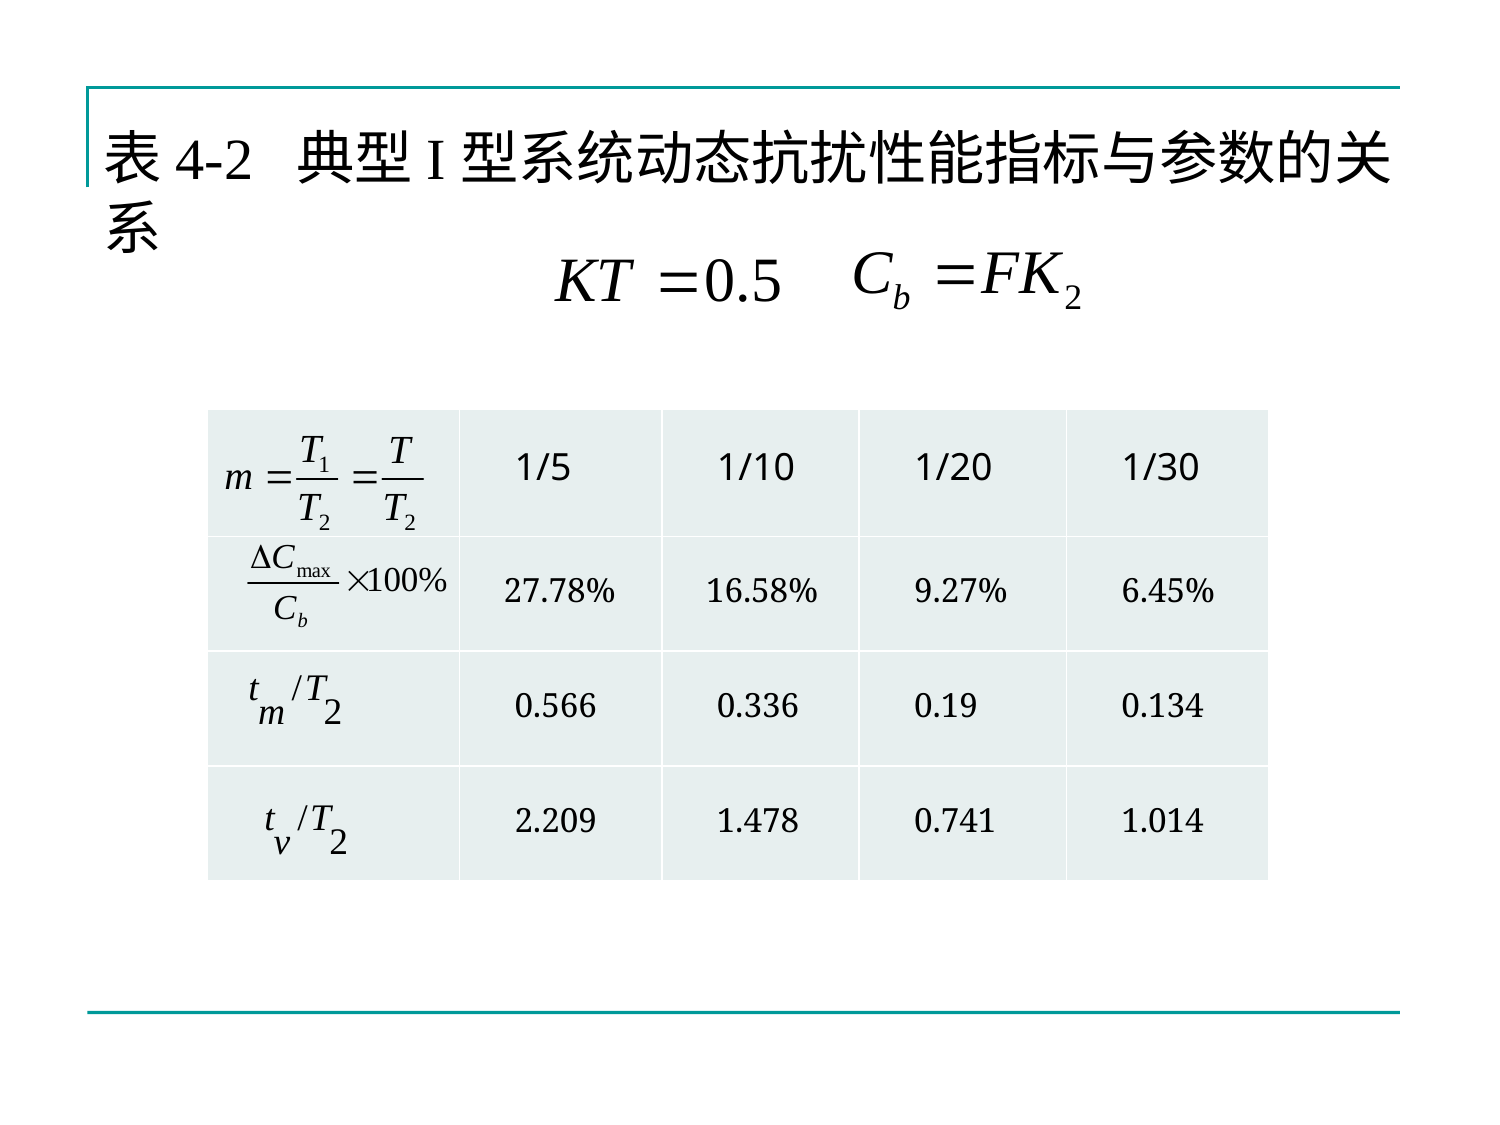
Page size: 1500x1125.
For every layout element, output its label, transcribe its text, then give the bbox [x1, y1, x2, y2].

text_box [543, 243, 792, 318]
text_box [241, 533, 455, 636]
table_cell [208, 652, 459, 765]
table_cell 9.27% [860, 537, 1066, 650]
table_header 1/30 [1067, 410, 1268, 536]
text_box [261, 799, 352, 860]
table_cell 1.478 [663, 767, 858, 880]
table_cell 0.134 [1067, 652, 1268, 765]
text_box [245, 669, 346, 730]
table_cell 16.58% [663, 537, 858, 650]
table_cell [208, 767, 459, 880]
table_header 1/5 [460, 410, 661, 536]
table_cell 0.19 [860, 652, 1066, 765]
table_header [208, 410, 459, 536]
table_cell 0.566 [460, 652, 661, 765]
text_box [844, 231, 1093, 325]
table_cell 1.014 [1067, 767, 1268, 880]
table_cell 0.741 [860, 767, 1066, 880]
table_cell 6.45% [1067, 537, 1268, 650]
table_cell 27.78% [460, 537, 661, 650]
text_box 表4-2 典型I型系统动态抗扰性能指标与参数的关系 [88, 113, 1459, 269]
table_header 1/10 [663, 410, 858, 536]
table_cell [208, 537, 459, 650]
table_cell 2.209 [460, 767, 661, 880]
table_header 1/20 [860, 410, 1066, 536]
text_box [218, 422, 431, 539]
table_cell 0.336 [663, 652, 858, 765]
